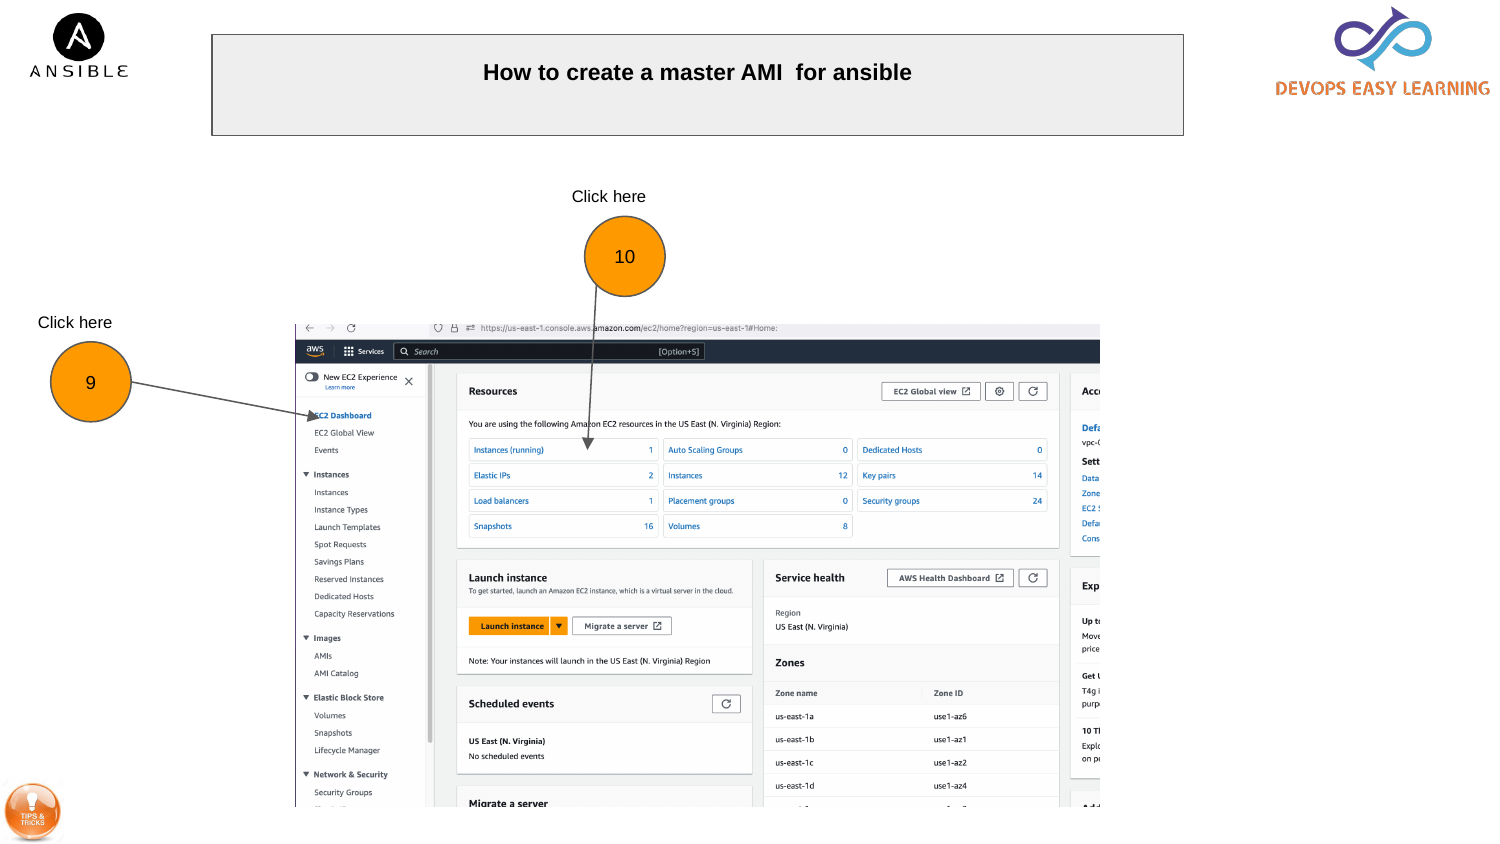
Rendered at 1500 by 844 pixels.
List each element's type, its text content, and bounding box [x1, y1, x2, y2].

text_box 9 [50, 342, 132, 422]
picture [295, 324, 1101, 807]
picture [0, 0, 157, 102]
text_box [130, 381, 321, 419]
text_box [587, 284, 597, 451]
picture [1266, 0, 1500, 114]
text_box How to create a master AMI for ansible [212, 34, 1184, 136]
text_box Click here [556, 170, 668, 217]
picture [0, 777, 65, 844]
text_box Click here [22, 296, 134, 342]
text_box 10 [584, 217, 666, 297]
